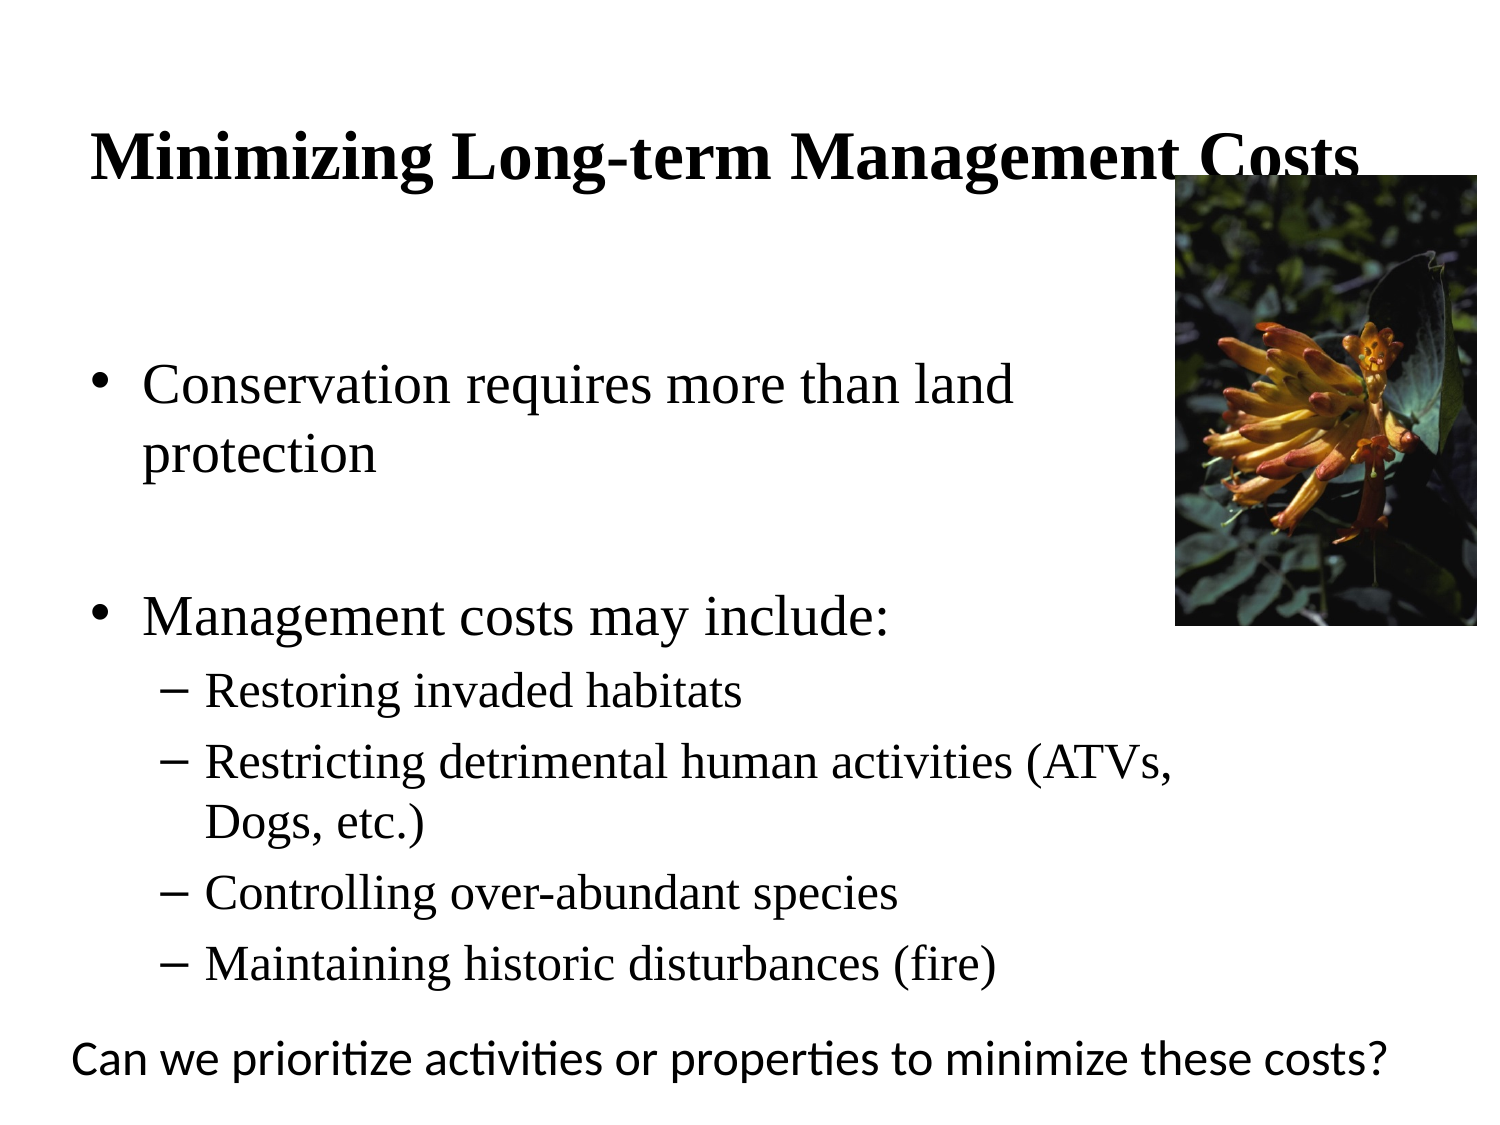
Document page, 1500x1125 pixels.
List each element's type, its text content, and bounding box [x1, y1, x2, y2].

text_box Can we prioritize activities or properties to minimize these costs? [56, 1018, 1406, 1094]
list Conservation requires more than land protection Management costs may include: Restoring invaded habitats Restricting detrimental human activities (ATVs, Dogs, etc.) Controlling over-abundant species Maintaining historic disturbances (fire) [75, 337, 1263, 1005]
title Minimizing Long-term Management Costs [75, 75, 1425, 313]
picture [1174, 175, 1477, 626]
